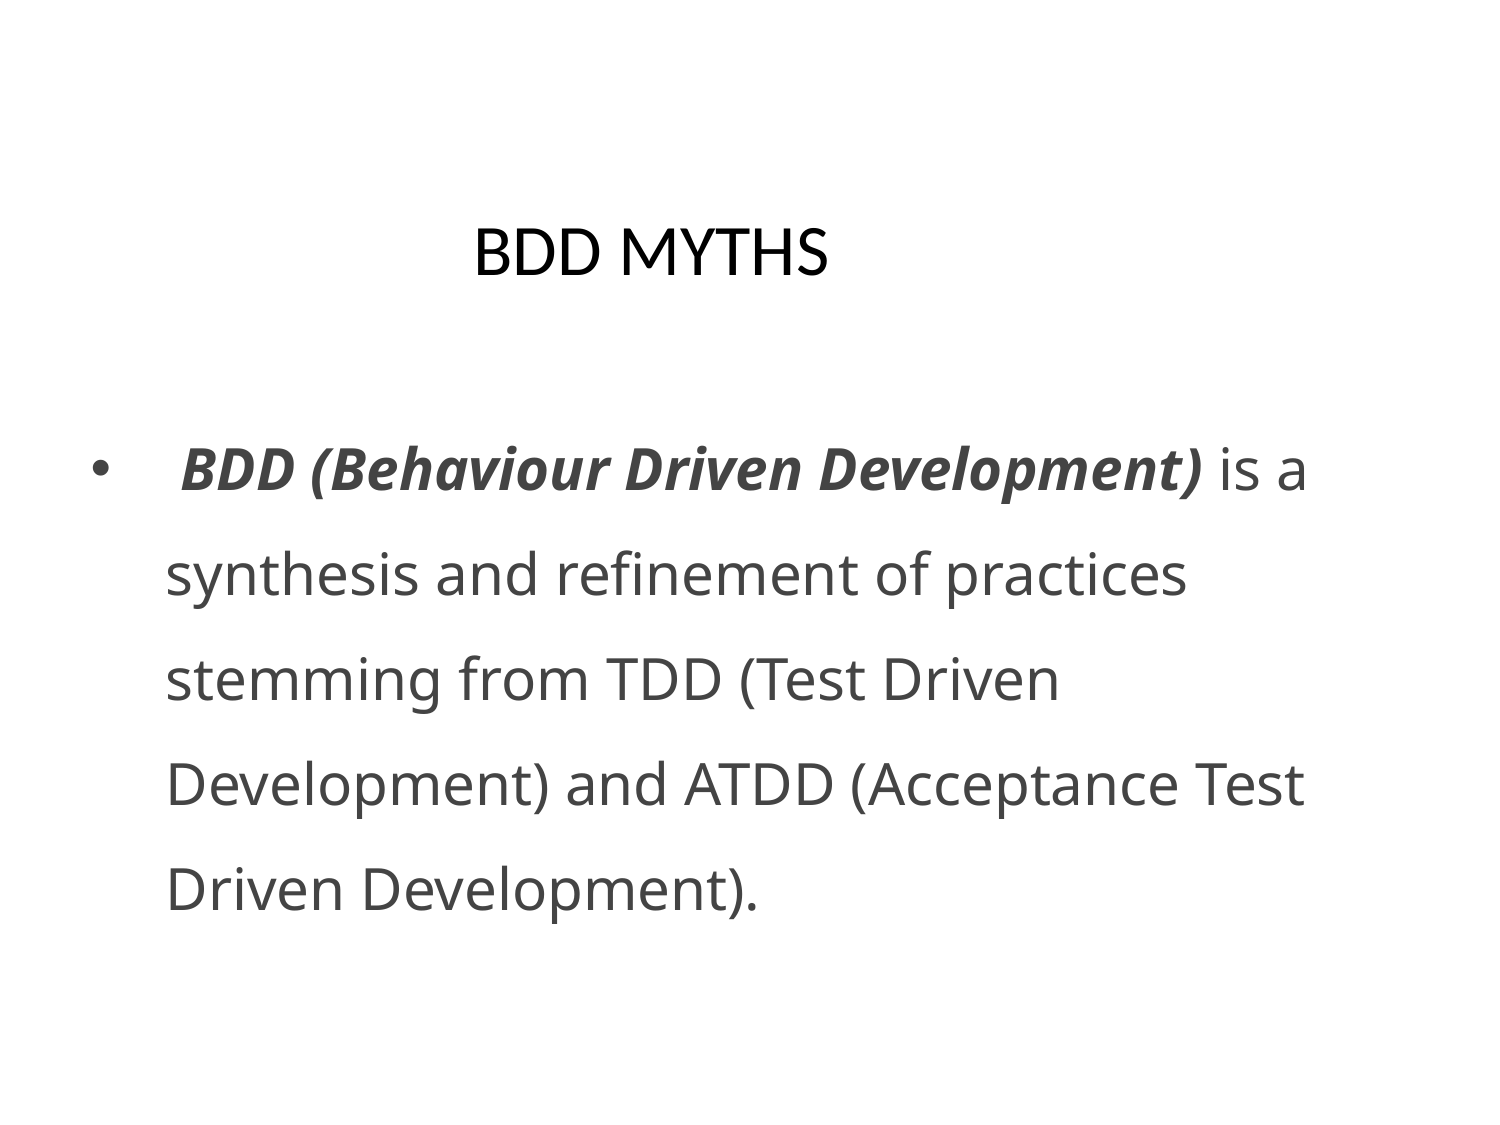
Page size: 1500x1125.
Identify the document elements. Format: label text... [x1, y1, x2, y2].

text_box BDD (Behaviour Driven Development) is a synthesis and refinement of practices stemming from TDD (Test Driven Development) and ATDD (Acceptance Test Driven Development). [75, 389, 1414, 930]
text_box BDD MYTHS [458, 180, 1033, 346]
